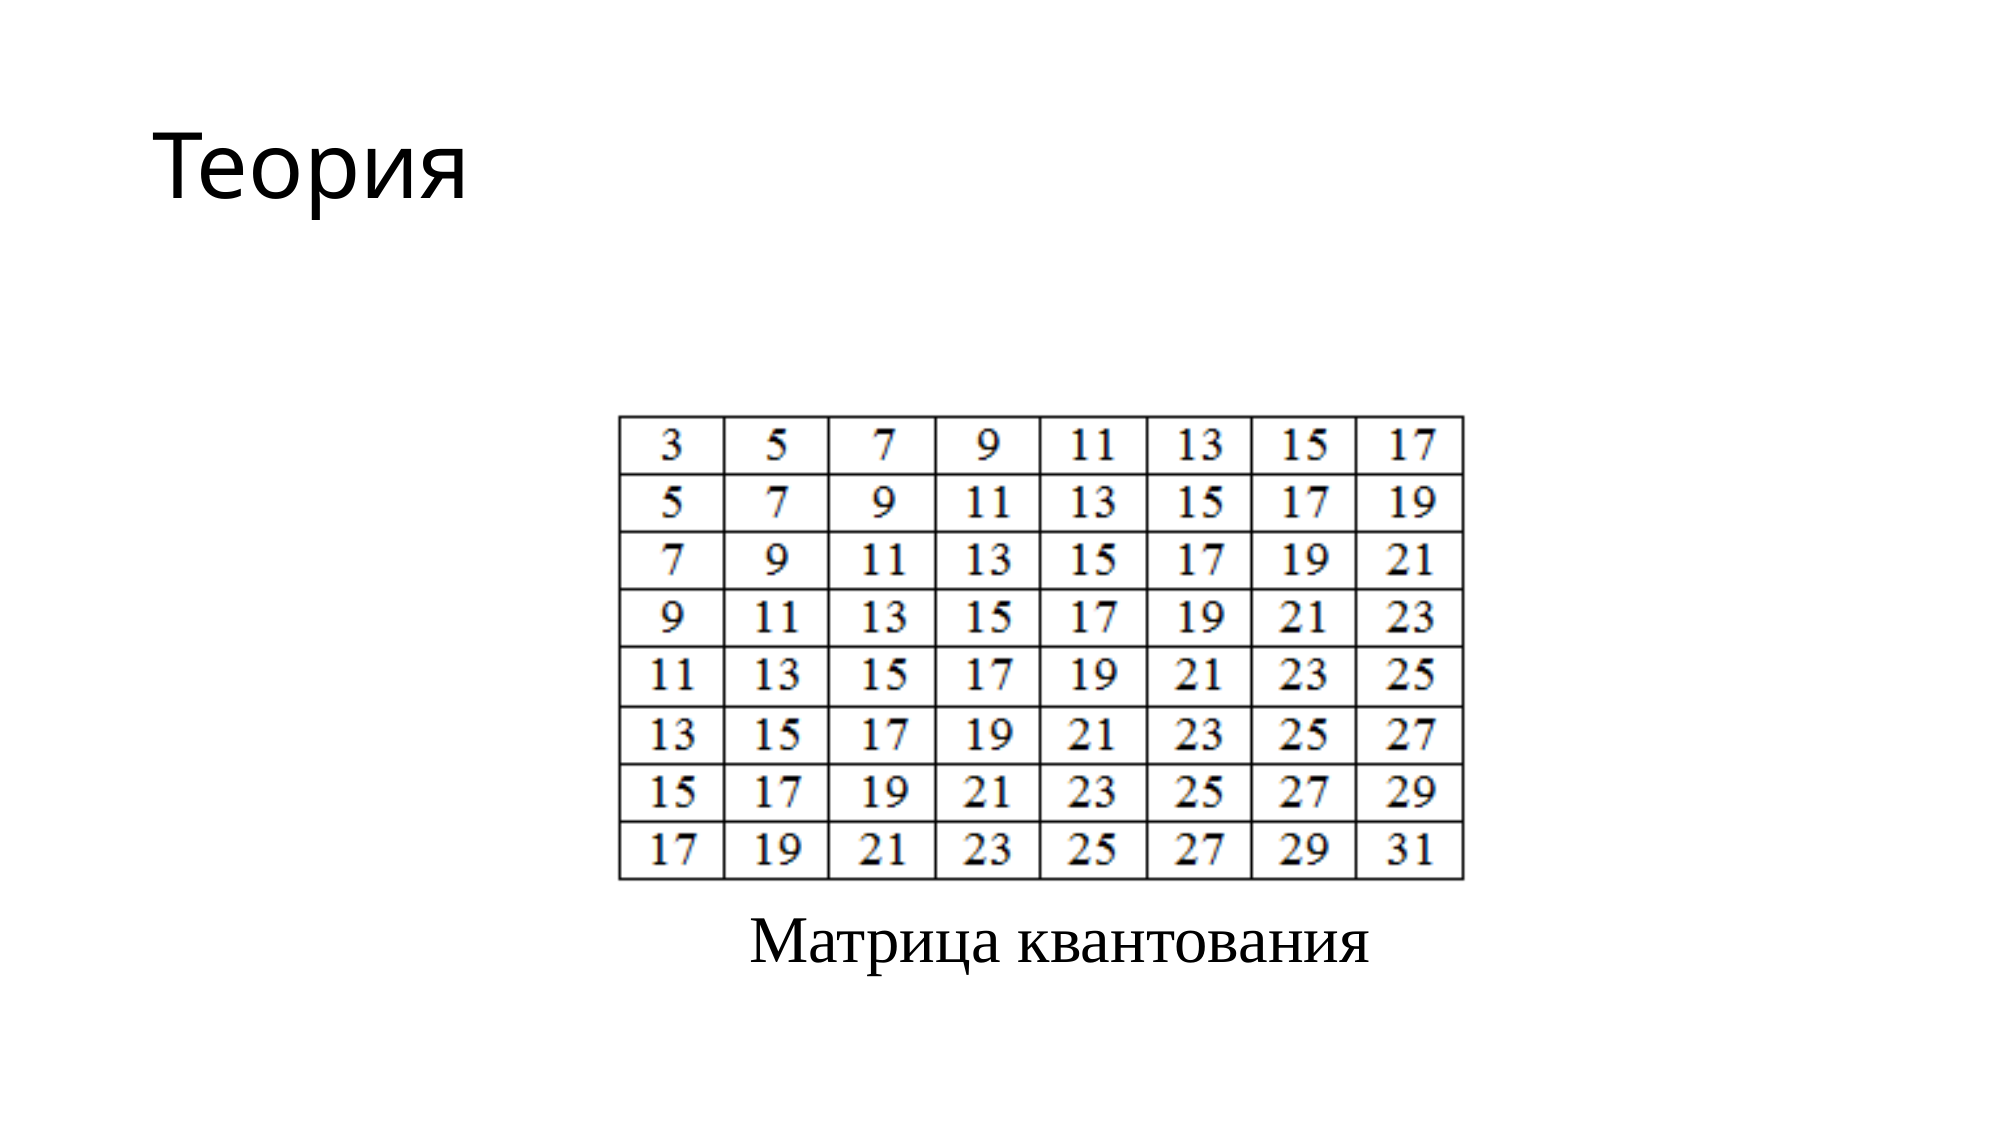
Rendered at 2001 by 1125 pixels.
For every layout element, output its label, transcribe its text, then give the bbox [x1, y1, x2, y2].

text_box Матрица квантования [734, 889, 1403, 984]
title Теория [137, 59, 1863, 278]
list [614, 406, 1473, 889]
